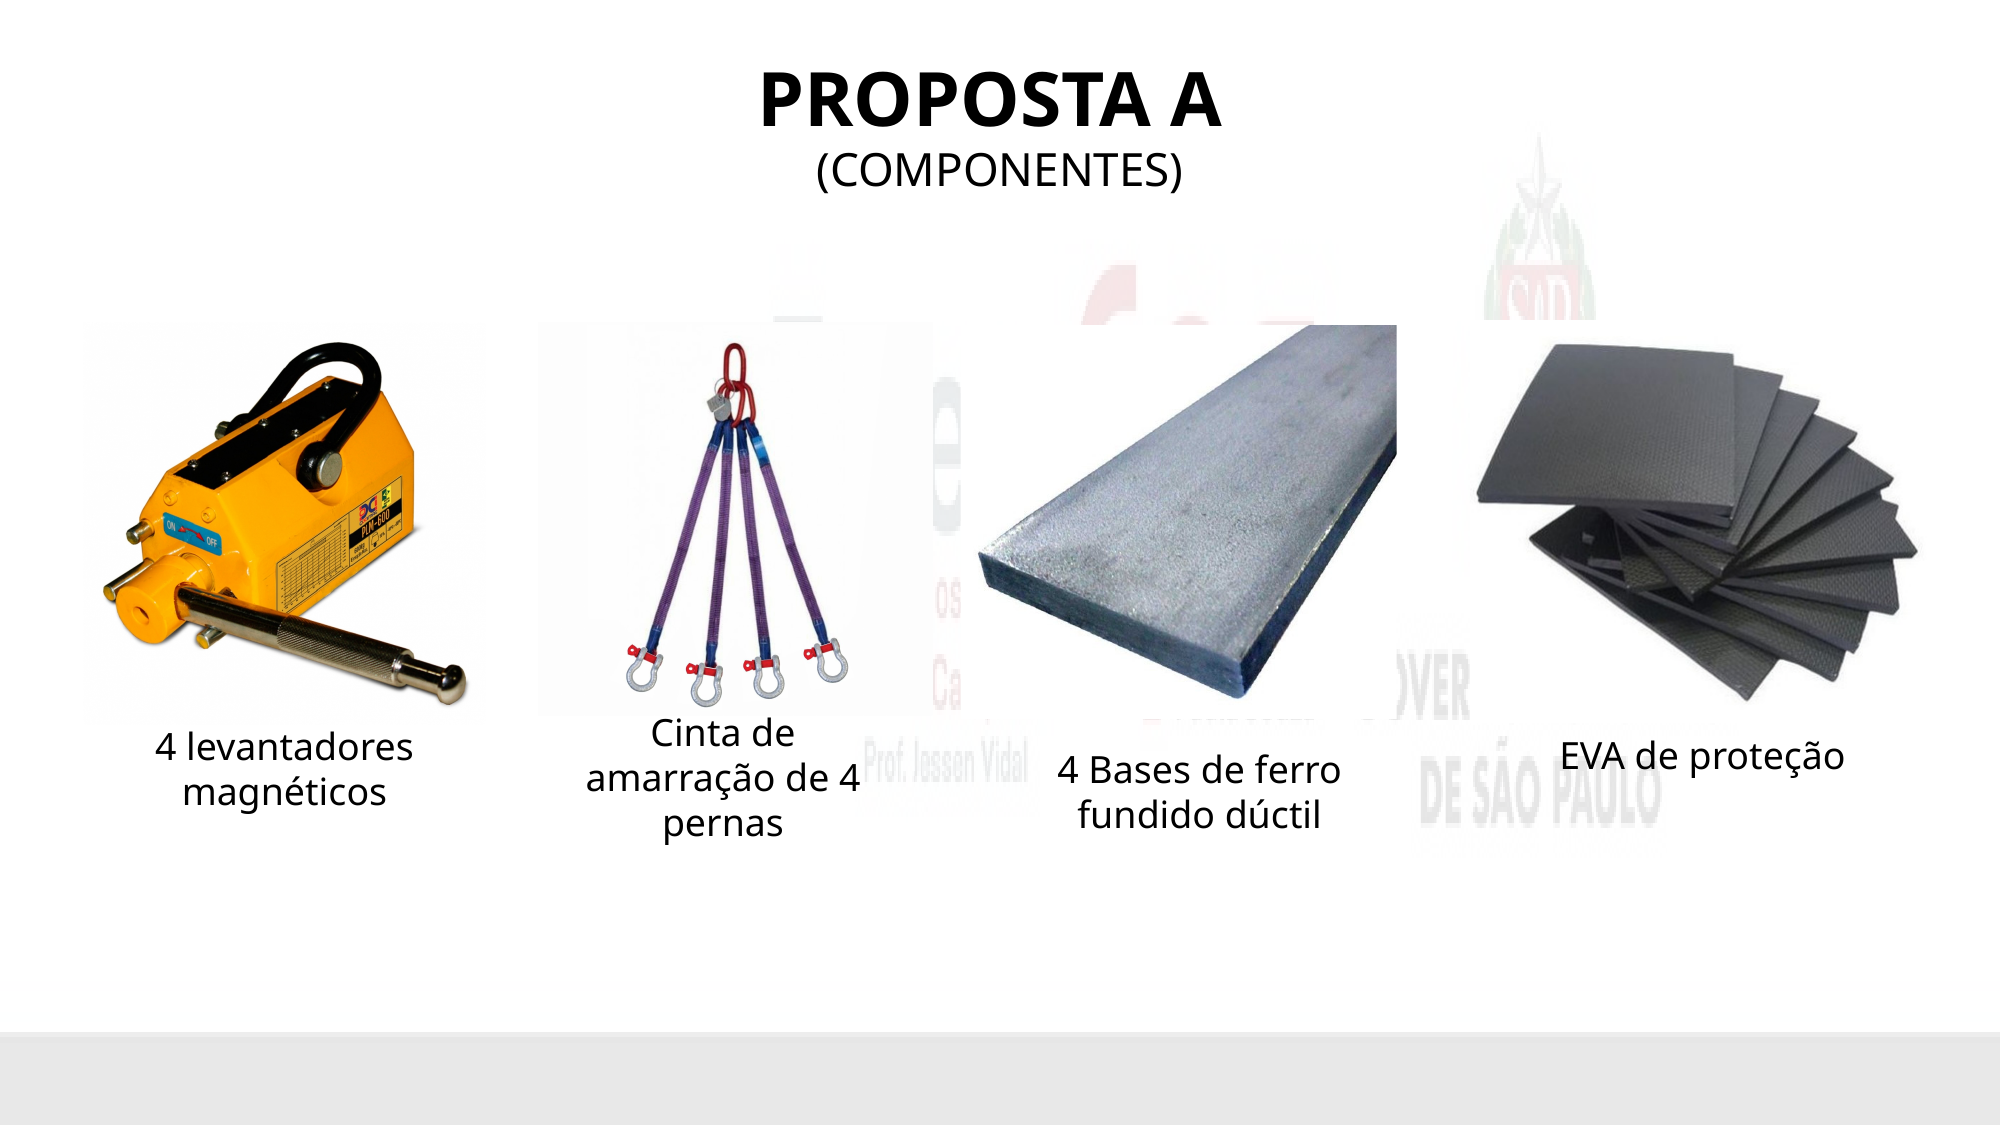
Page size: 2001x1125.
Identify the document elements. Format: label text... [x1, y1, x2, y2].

picture [1469, 320, 1931, 724]
text_box Cinta de amarração de 4 pernas [565, 716, 881, 852]
title Proposta a (componentes) [300, 0, 1700, 248]
picture [83, 321, 486, 725]
text_box EVA de proteção [1526, 724, 1879, 785]
picture [960, 324, 1397, 719]
picture [538, 321, 933, 716]
text_box 4 levantadores magnéticos [121, 725, 448, 821]
text_box 4 Bases de ferro fundido dúctil [1002, 738, 1397, 843]
